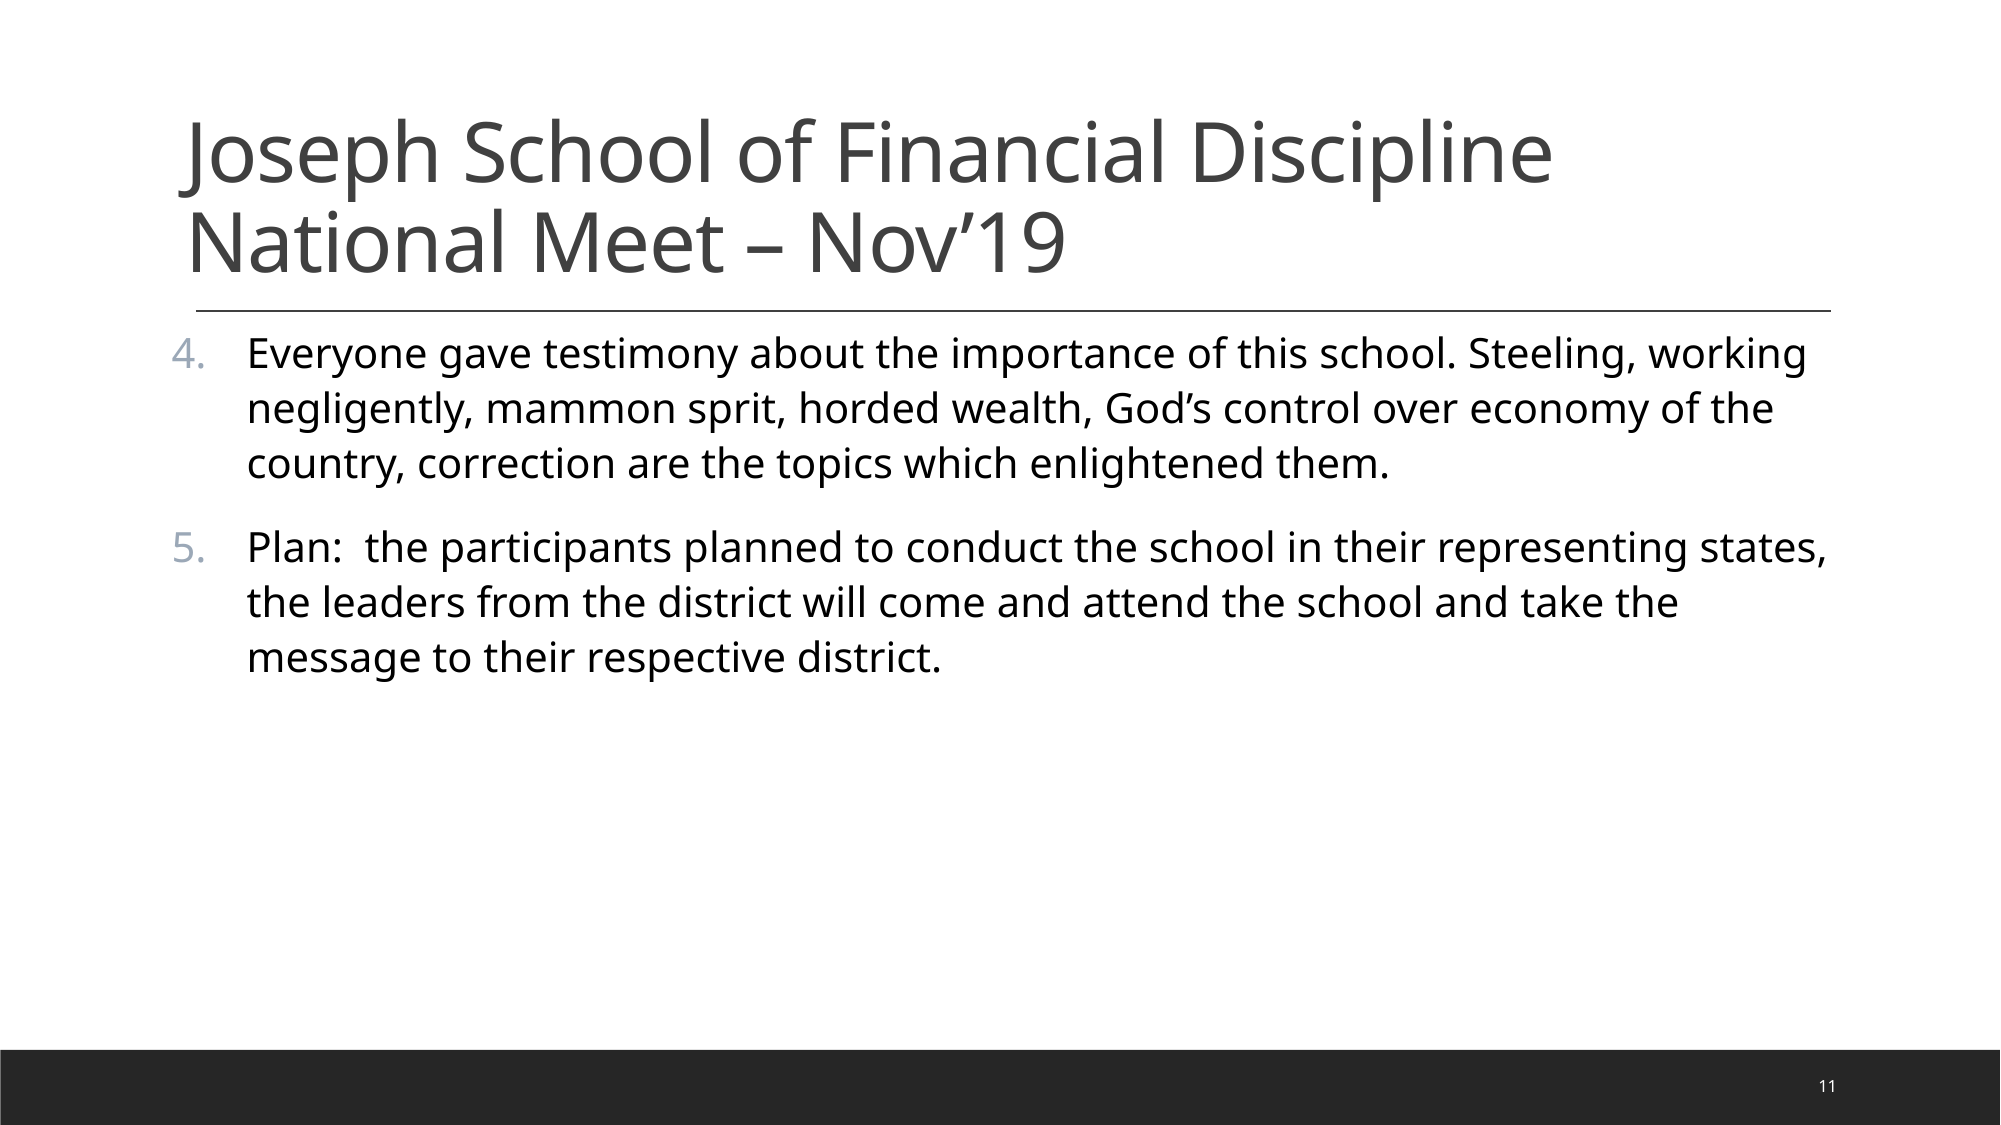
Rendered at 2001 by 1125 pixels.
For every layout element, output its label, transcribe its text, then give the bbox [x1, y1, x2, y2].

slide_number 11 [1803, 1057, 1932, 1118]
list Everyone gave testimony about the importance of this school. Steeling, working negligently, mammon sprit, horded wealth, God’s control over economy of the country, correction are the topics which enlightened them. Plan: the participants planned to conduct the school in their representing states, the leaders from the district will come and attend the school and take the message to their respective district. [171, 314, 1839, 968]
title Joseph School of Financial Discipline National Meet – Nov’19 [170, 22, 1837, 299]
